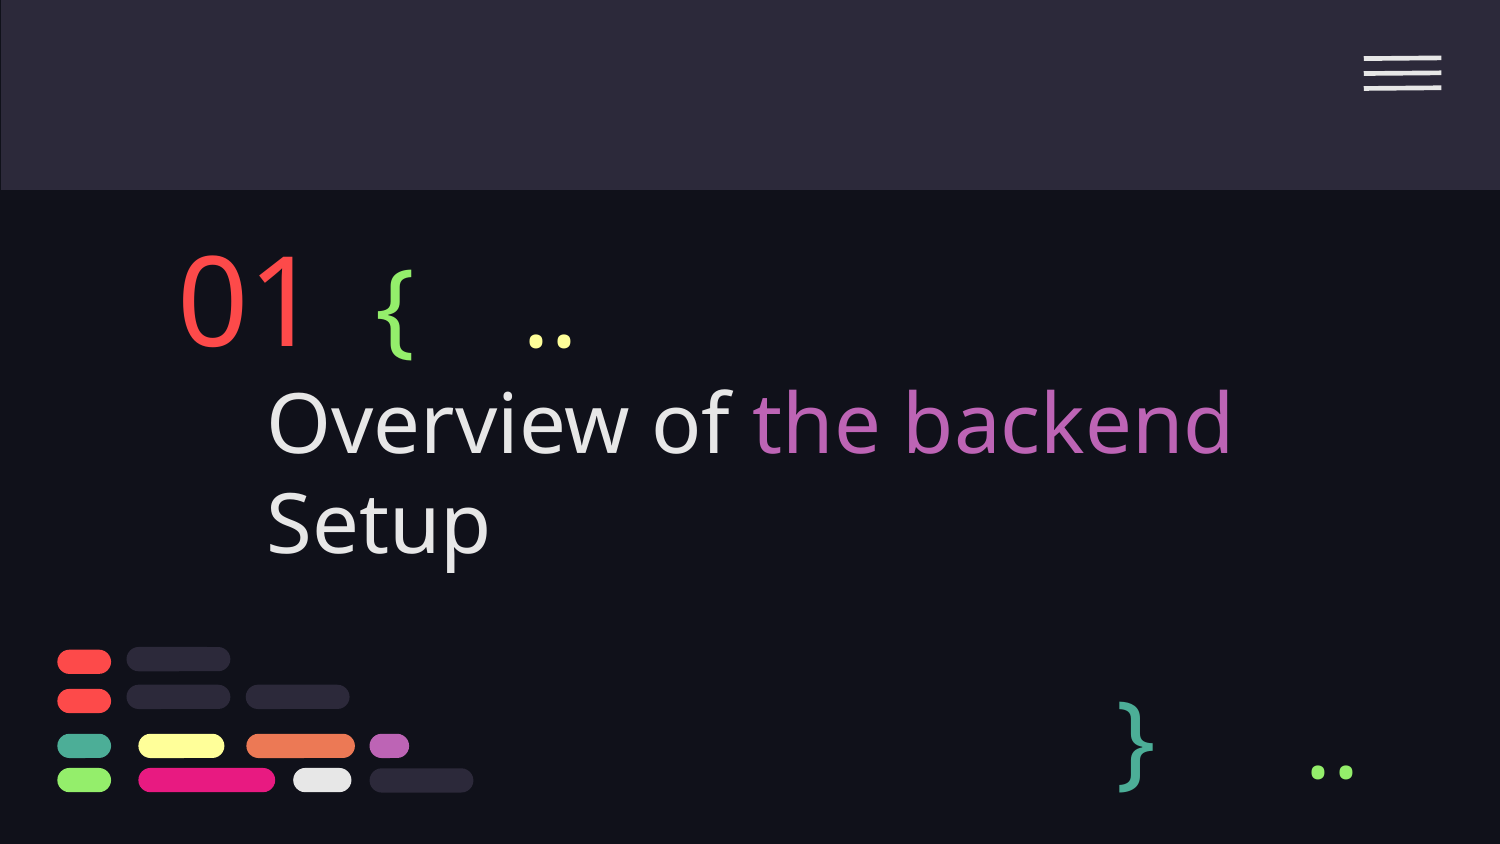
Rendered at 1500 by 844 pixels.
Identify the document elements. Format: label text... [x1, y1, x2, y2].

text_box .. [433, 260, 594, 351]
title Overview of the backend Setup [251, 371, 1341, 569]
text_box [57, 646, 474, 793]
text_box { [360, 225, 476, 368]
text_box } [1101, 657, 1188, 782]
title 01 [162, 221, 434, 372]
text_box .. [1215, 692, 1376, 782]
